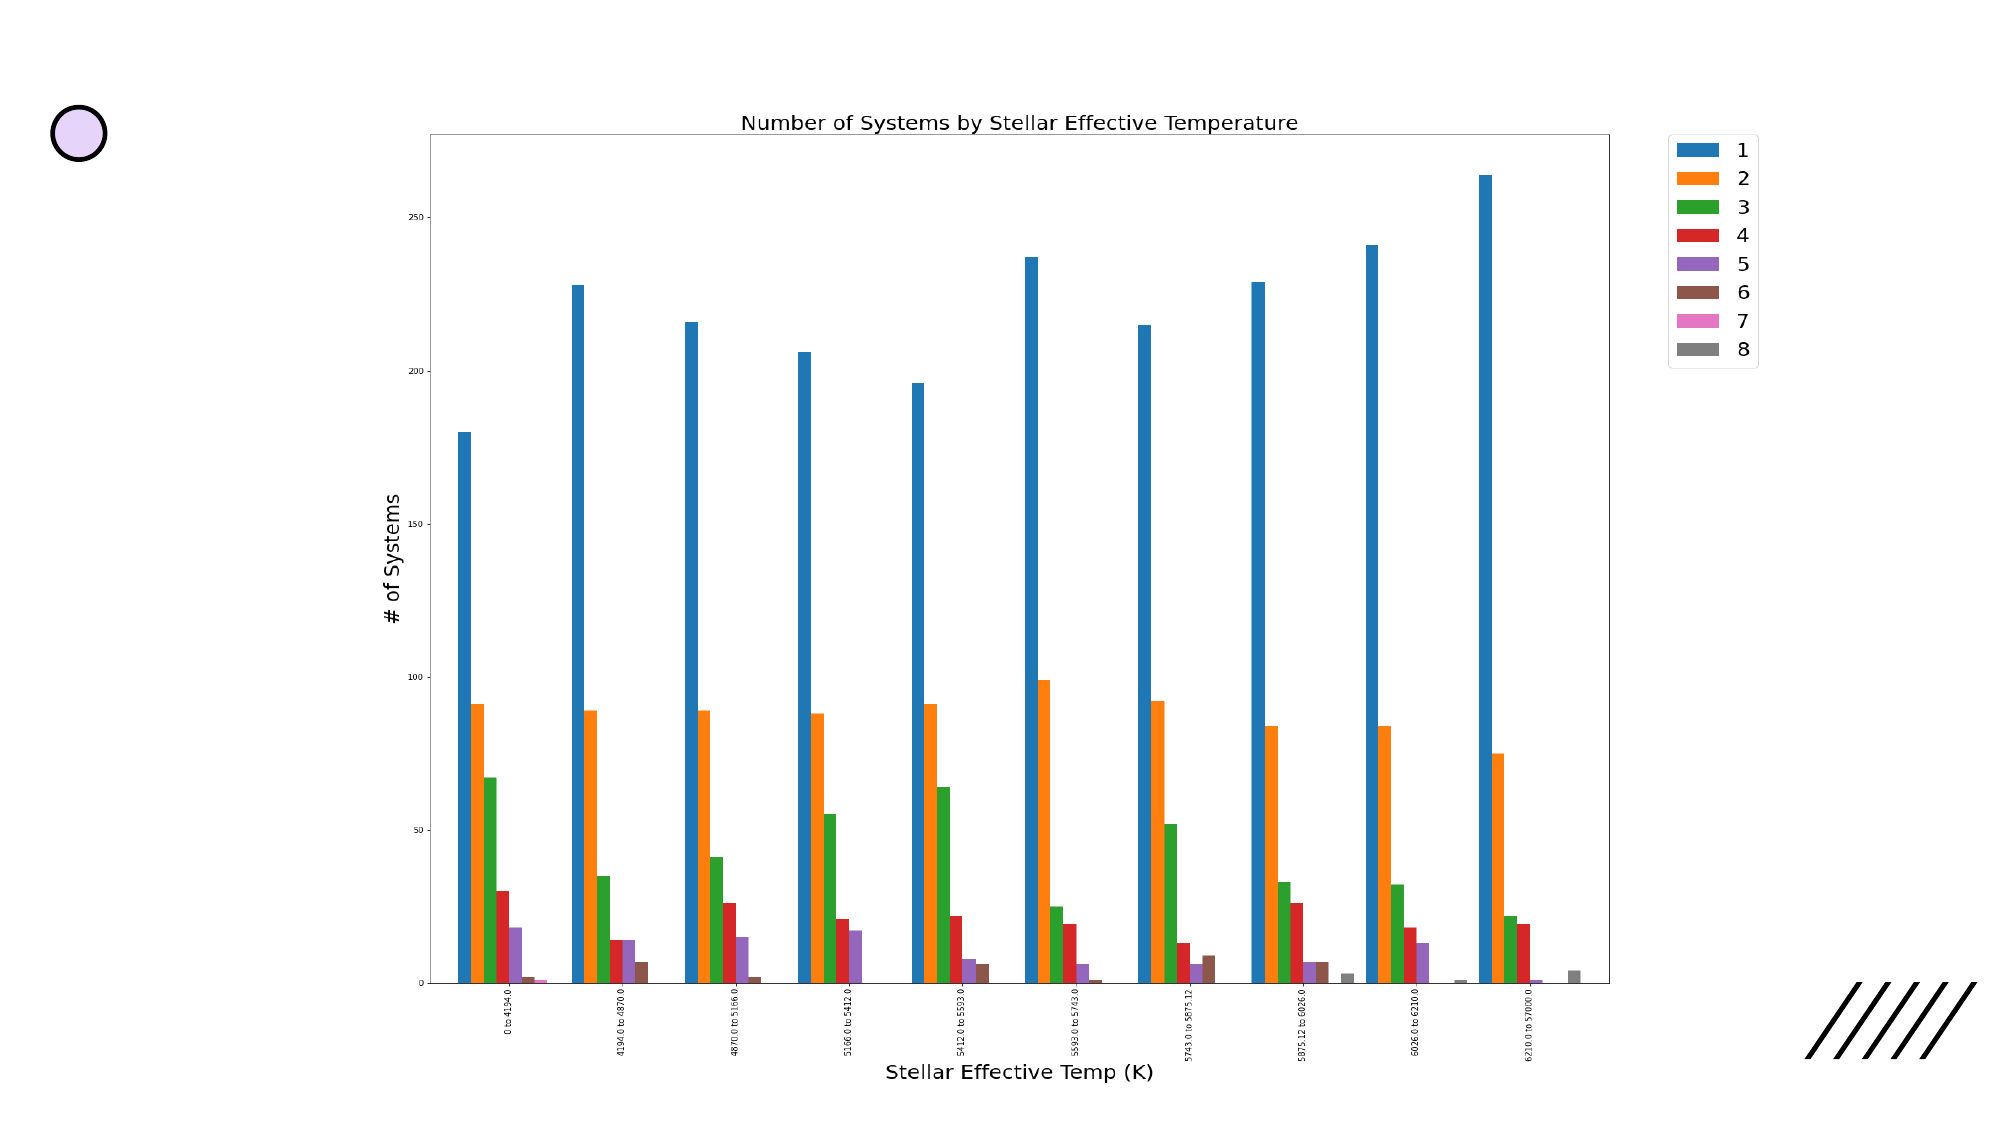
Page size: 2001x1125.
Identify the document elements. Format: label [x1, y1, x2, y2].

list [238, 0, 1761, 1124]
